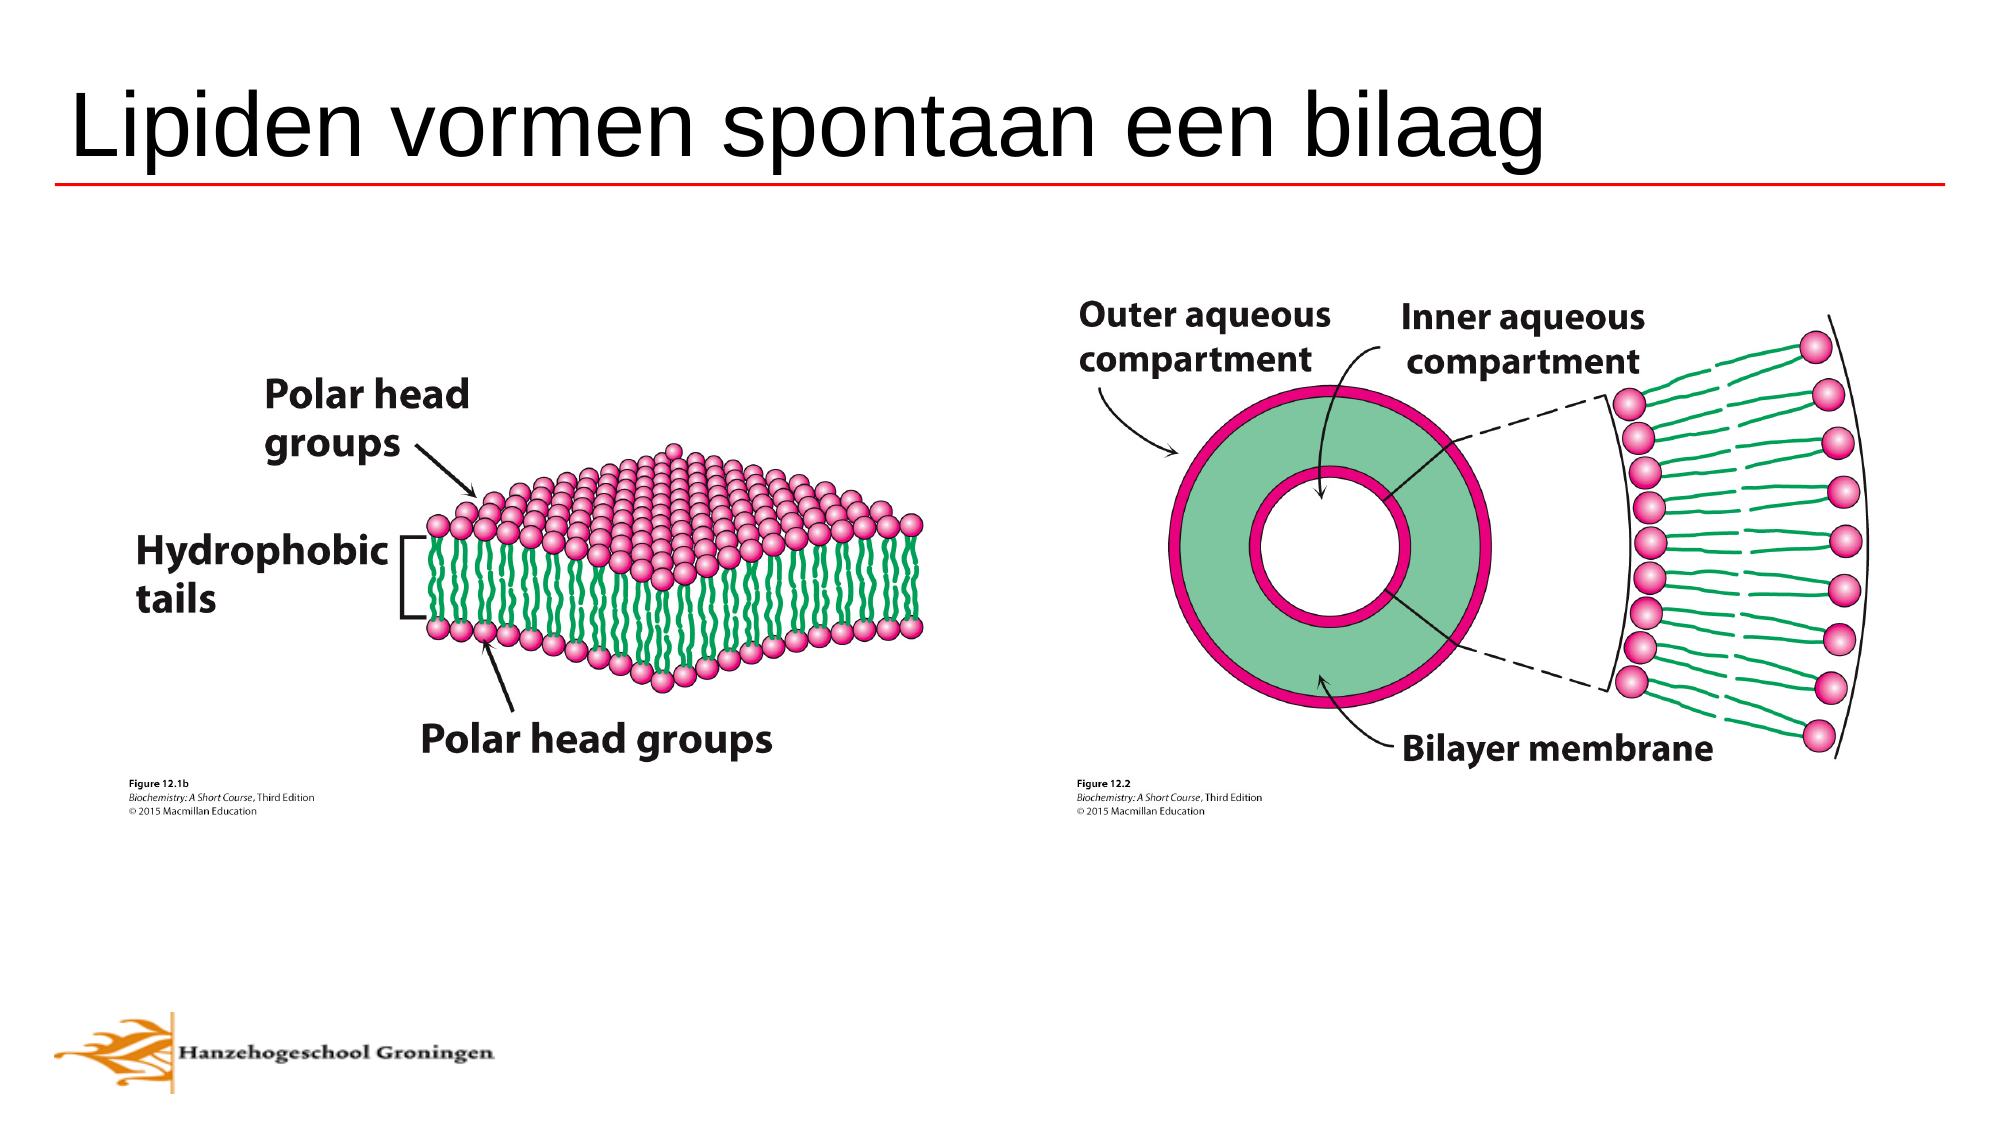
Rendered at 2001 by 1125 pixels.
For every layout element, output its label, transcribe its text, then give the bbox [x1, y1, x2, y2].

picture [54, 1012, 495, 1094]
title Lipiden vormen spontaan een bilaag [54, 54, 1946, 185]
picture [1072, 293, 1877, 819]
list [123, 361, 930, 820]
